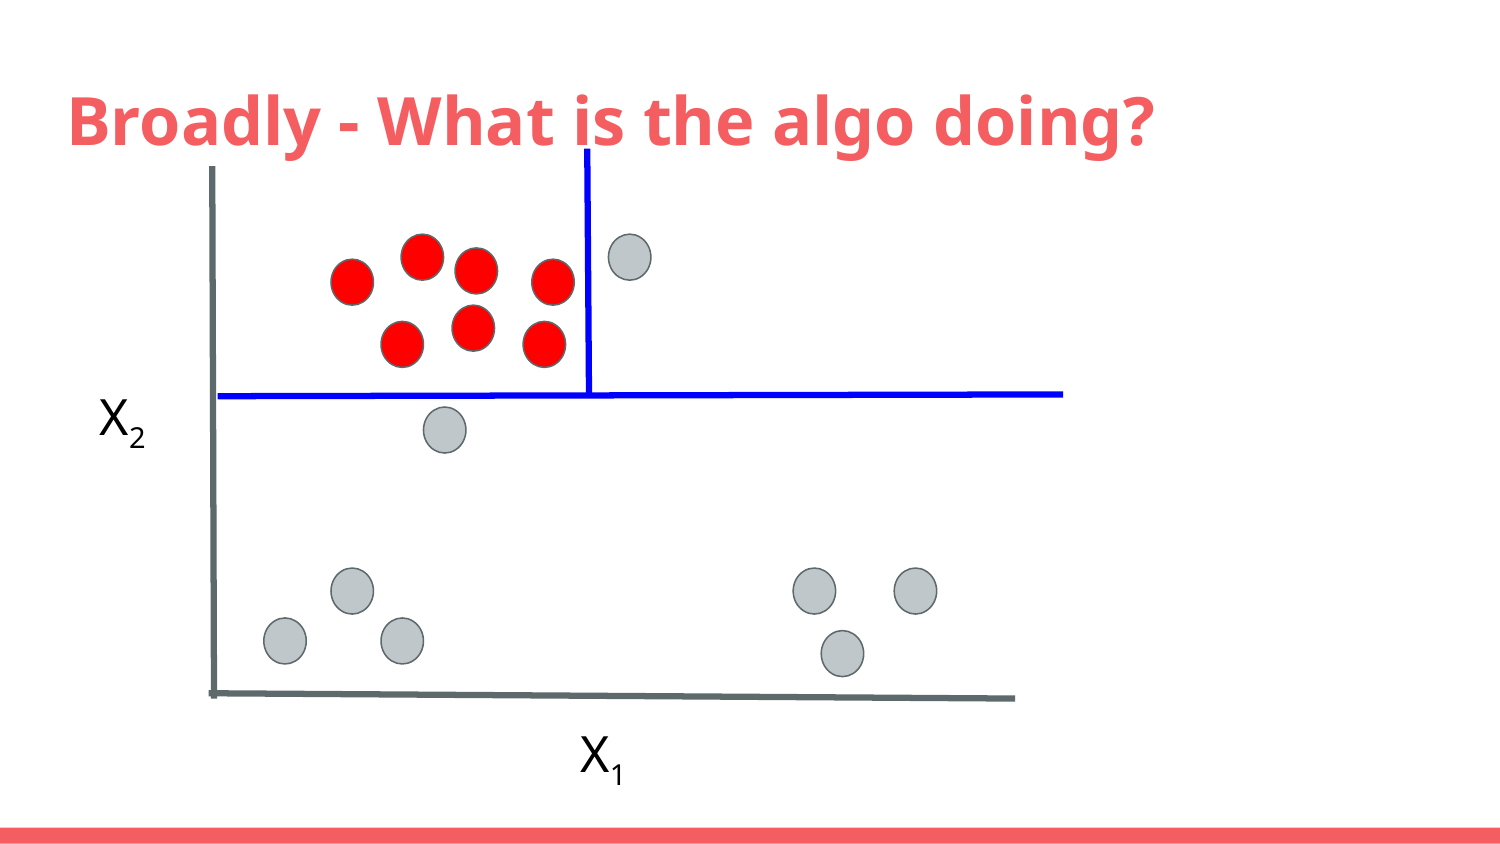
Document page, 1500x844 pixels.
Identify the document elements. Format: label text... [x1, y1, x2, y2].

text_box [423, 407, 466, 454]
text_box [452, 305, 495, 352]
text_box [894, 568, 937, 615]
text_box X2 [84, 370, 170, 474]
text_box [263, 617, 307, 664]
text_box [821, 630, 864, 677]
text_box [455, 247, 498, 294]
text_box [523, 321, 566, 368]
text_box [331, 568, 374, 615]
title Broadly - What is the algo doing? [51, 64, 1449, 167]
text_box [586, 148, 590, 397]
text_box [381, 617, 424, 664]
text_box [211, 165, 215, 691]
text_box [208, 692, 1016, 699]
text_box [531, 259, 575, 306]
text_box [793, 568, 836, 615]
text_box [381, 321, 424, 368]
text_box X1 [565, 707, 651, 811]
text_box [331, 259, 374, 306]
text_box [401, 234, 444, 281]
text_box [608, 234, 651, 281]
